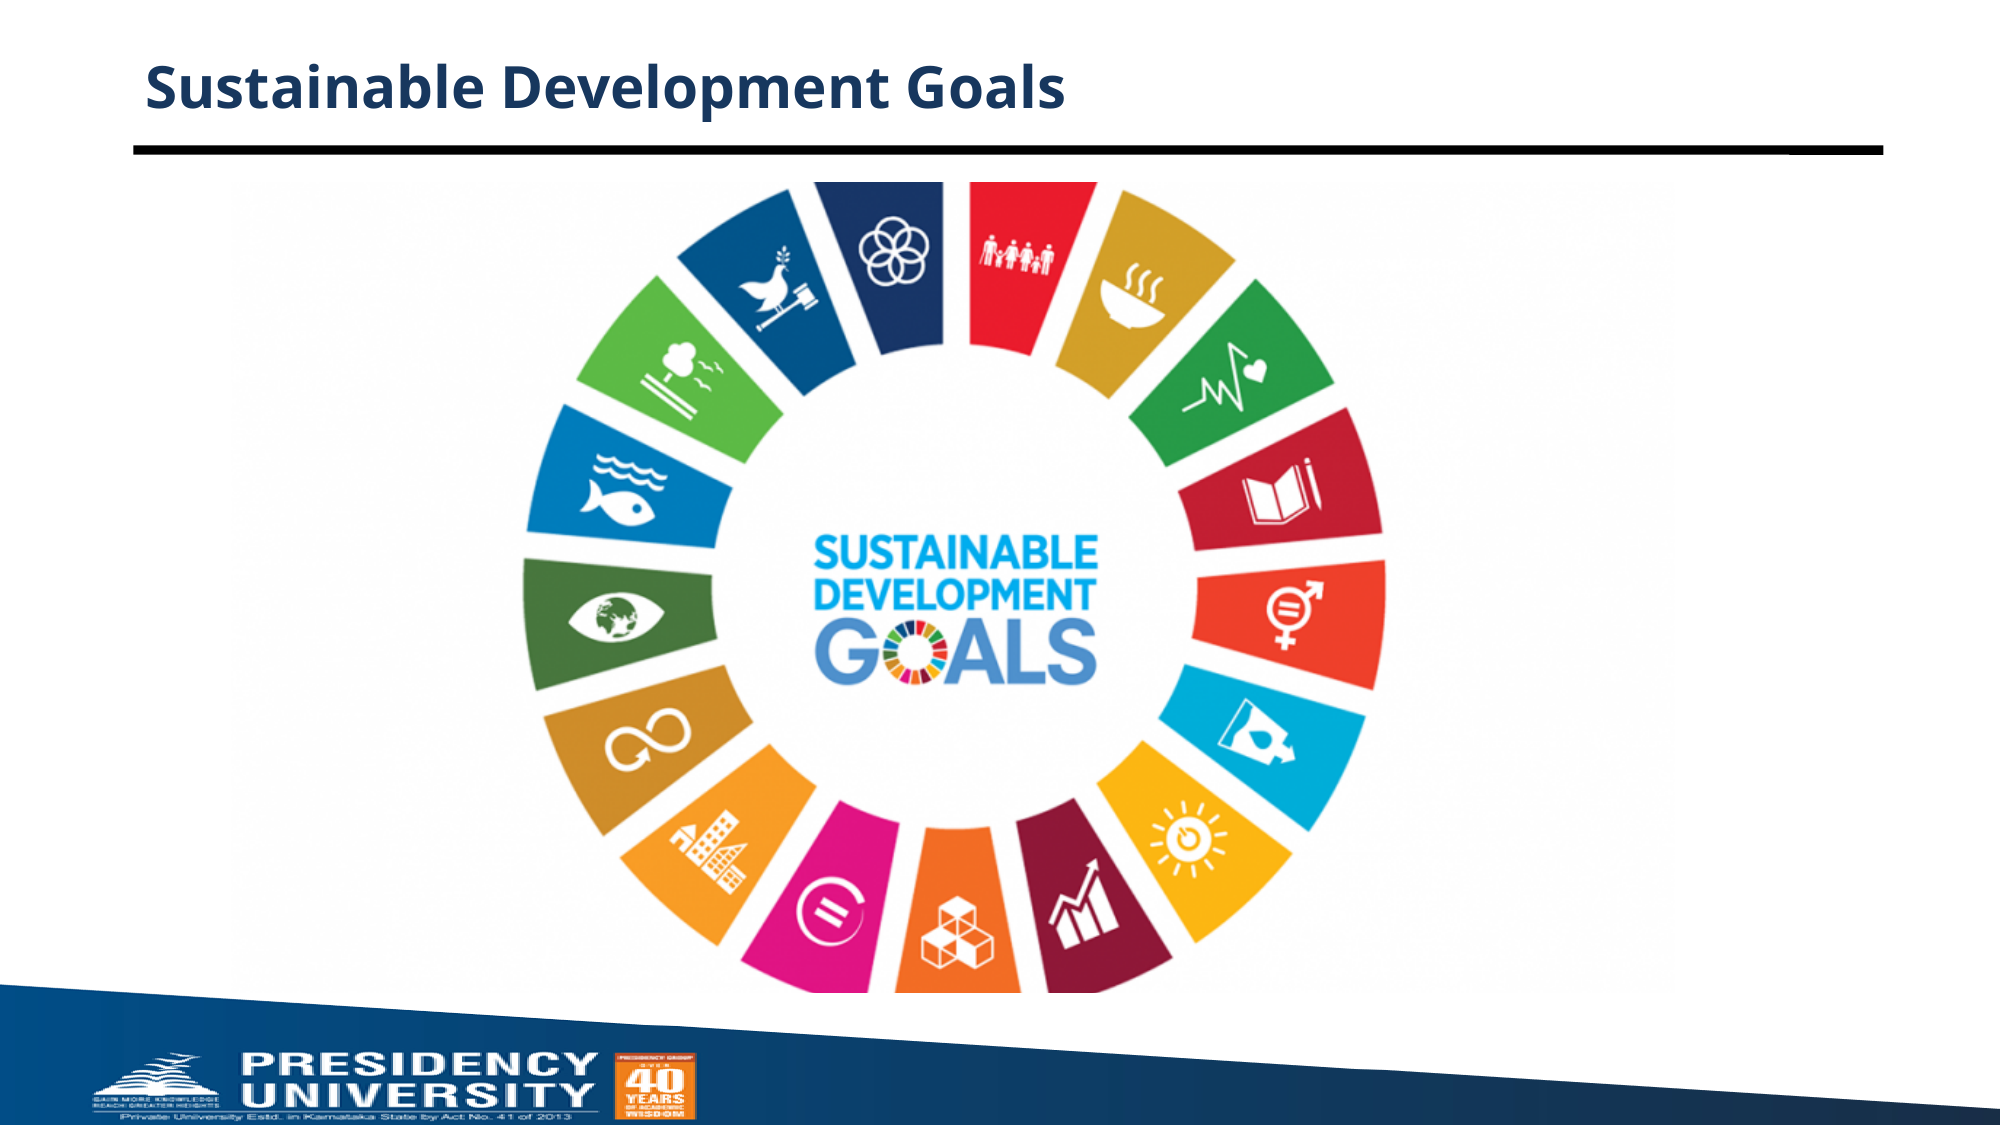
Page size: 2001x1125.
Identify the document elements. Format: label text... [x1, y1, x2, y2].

picture [0, 182, 2000, 1125]
title Sustainable Development Goals [130, 45, 2000, 125]
